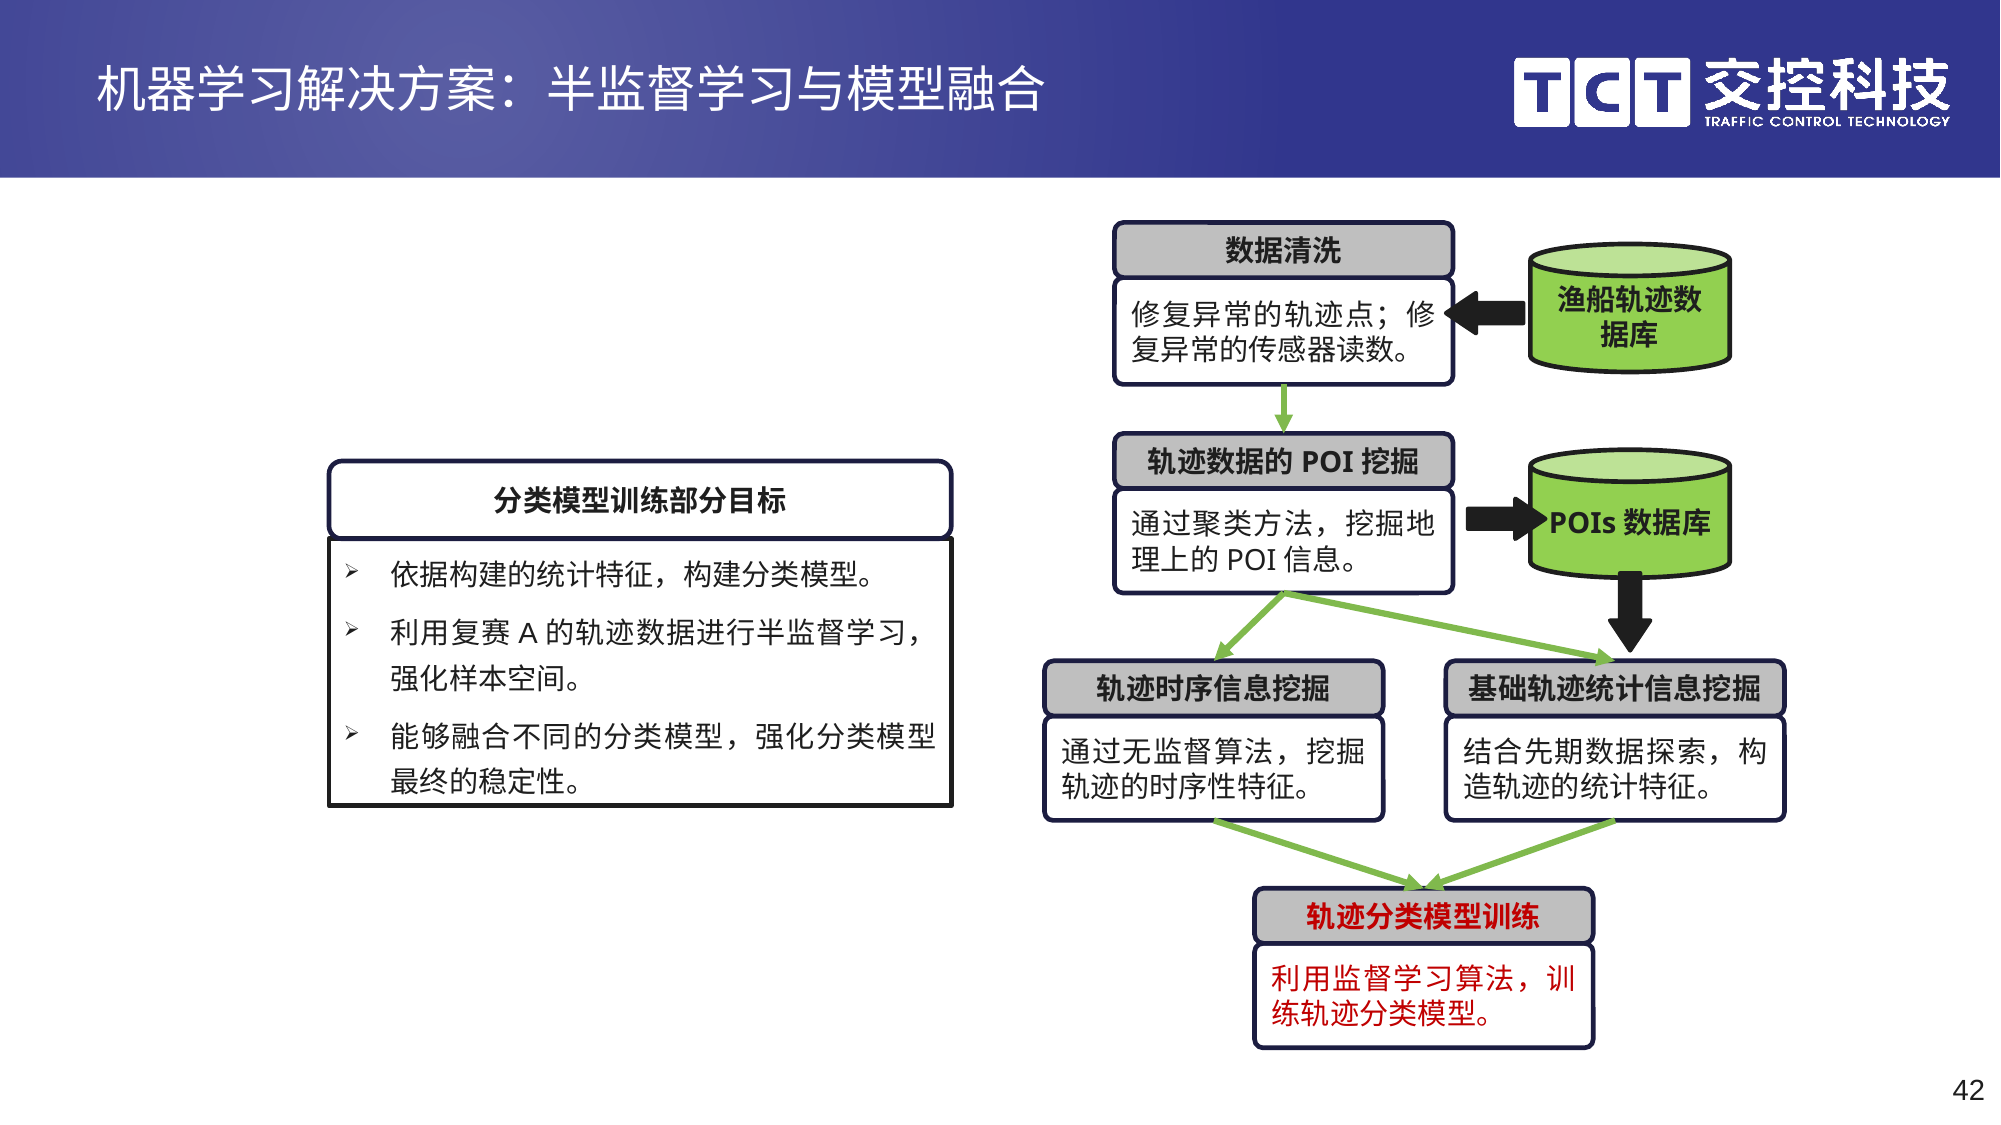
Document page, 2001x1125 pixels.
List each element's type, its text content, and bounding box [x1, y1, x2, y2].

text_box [1044, 660, 1384, 821]
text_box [1114, 222, 1454, 385]
slide_number 42 [1689, 1063, 2000, 1124]
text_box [1213, 592, 1282, 662]
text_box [1423, 820, 1616, 889]
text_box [1213, 820, 1421, 889]
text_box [328, 460, 952, 805]
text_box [1254, 897, 1594, 1049]
text_box [1617, 571, 1653, 653]
text_box POIs数据库 [1528, 447, 1732, 580]
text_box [1114, 433, 1454, 594]
text_box [1458, 291, 1526, 336]
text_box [1445, 660, 1785, 821]
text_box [1283, 592, 1616, 662]
title 机器学习解决方案：半监督学习与模型融合 [81, 56, 1930, 127]
text_box 渔船轨迹数据库 [1528, 241, 1732, 375]
text_box [1465, 496, 1548, 541]
